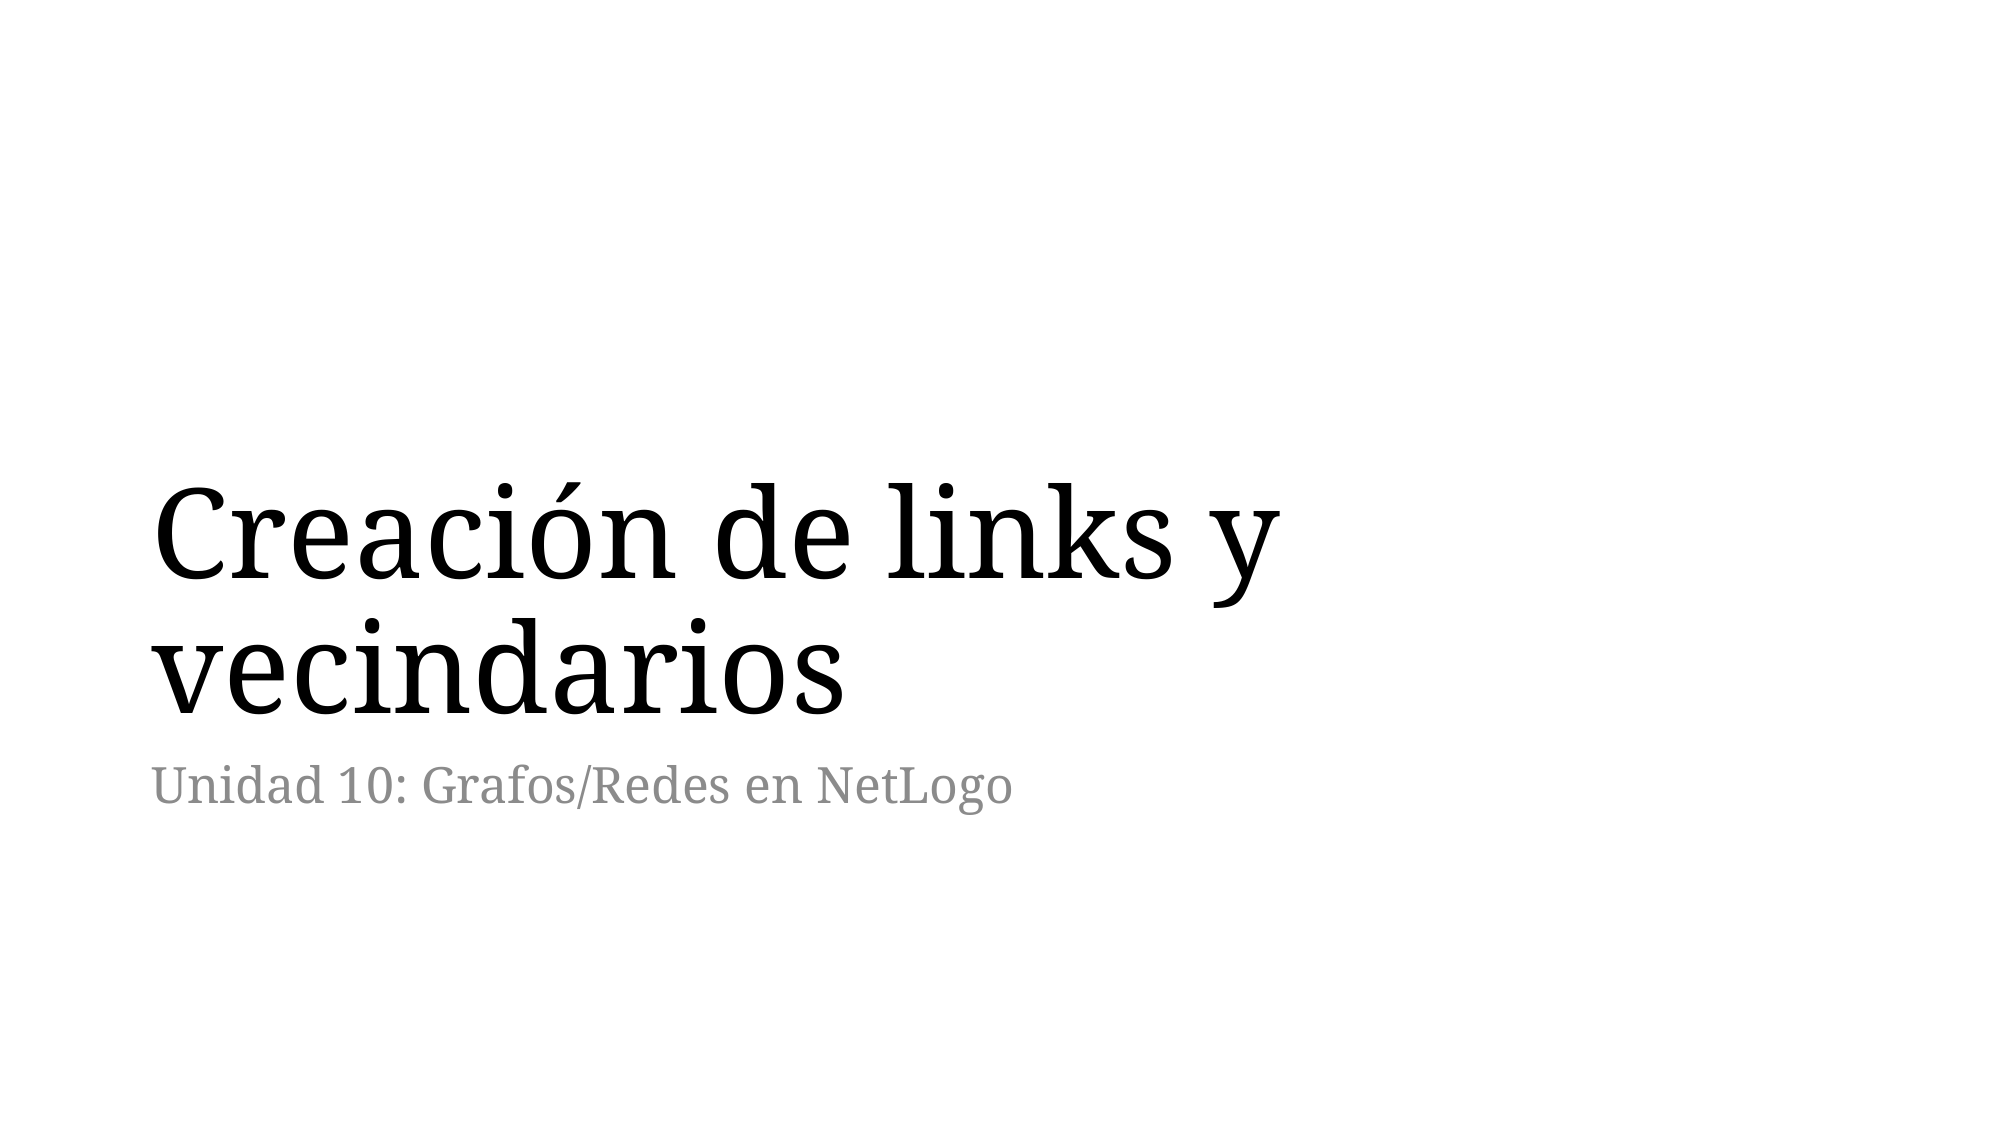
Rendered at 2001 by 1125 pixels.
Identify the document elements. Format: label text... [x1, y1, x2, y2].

list Unidad 10: Grafos/Redes en NetLogo [136, 752, 1862, 999]
title Creación de links y vecindarios [136, 280, 1862, 749]
